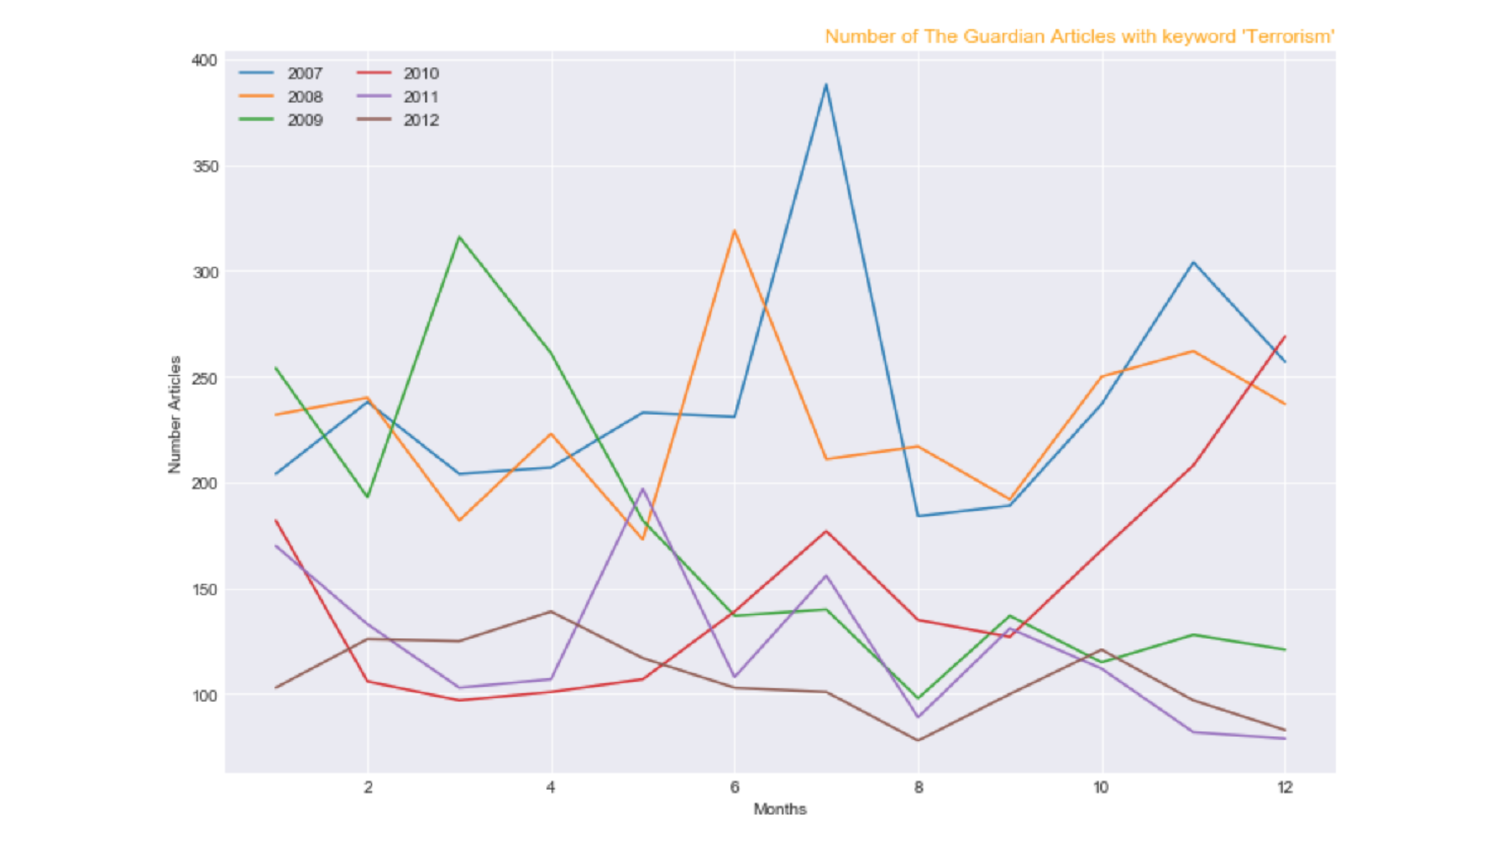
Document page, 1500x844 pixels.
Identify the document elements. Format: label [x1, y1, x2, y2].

picture [163, 24, 1337, 819]
